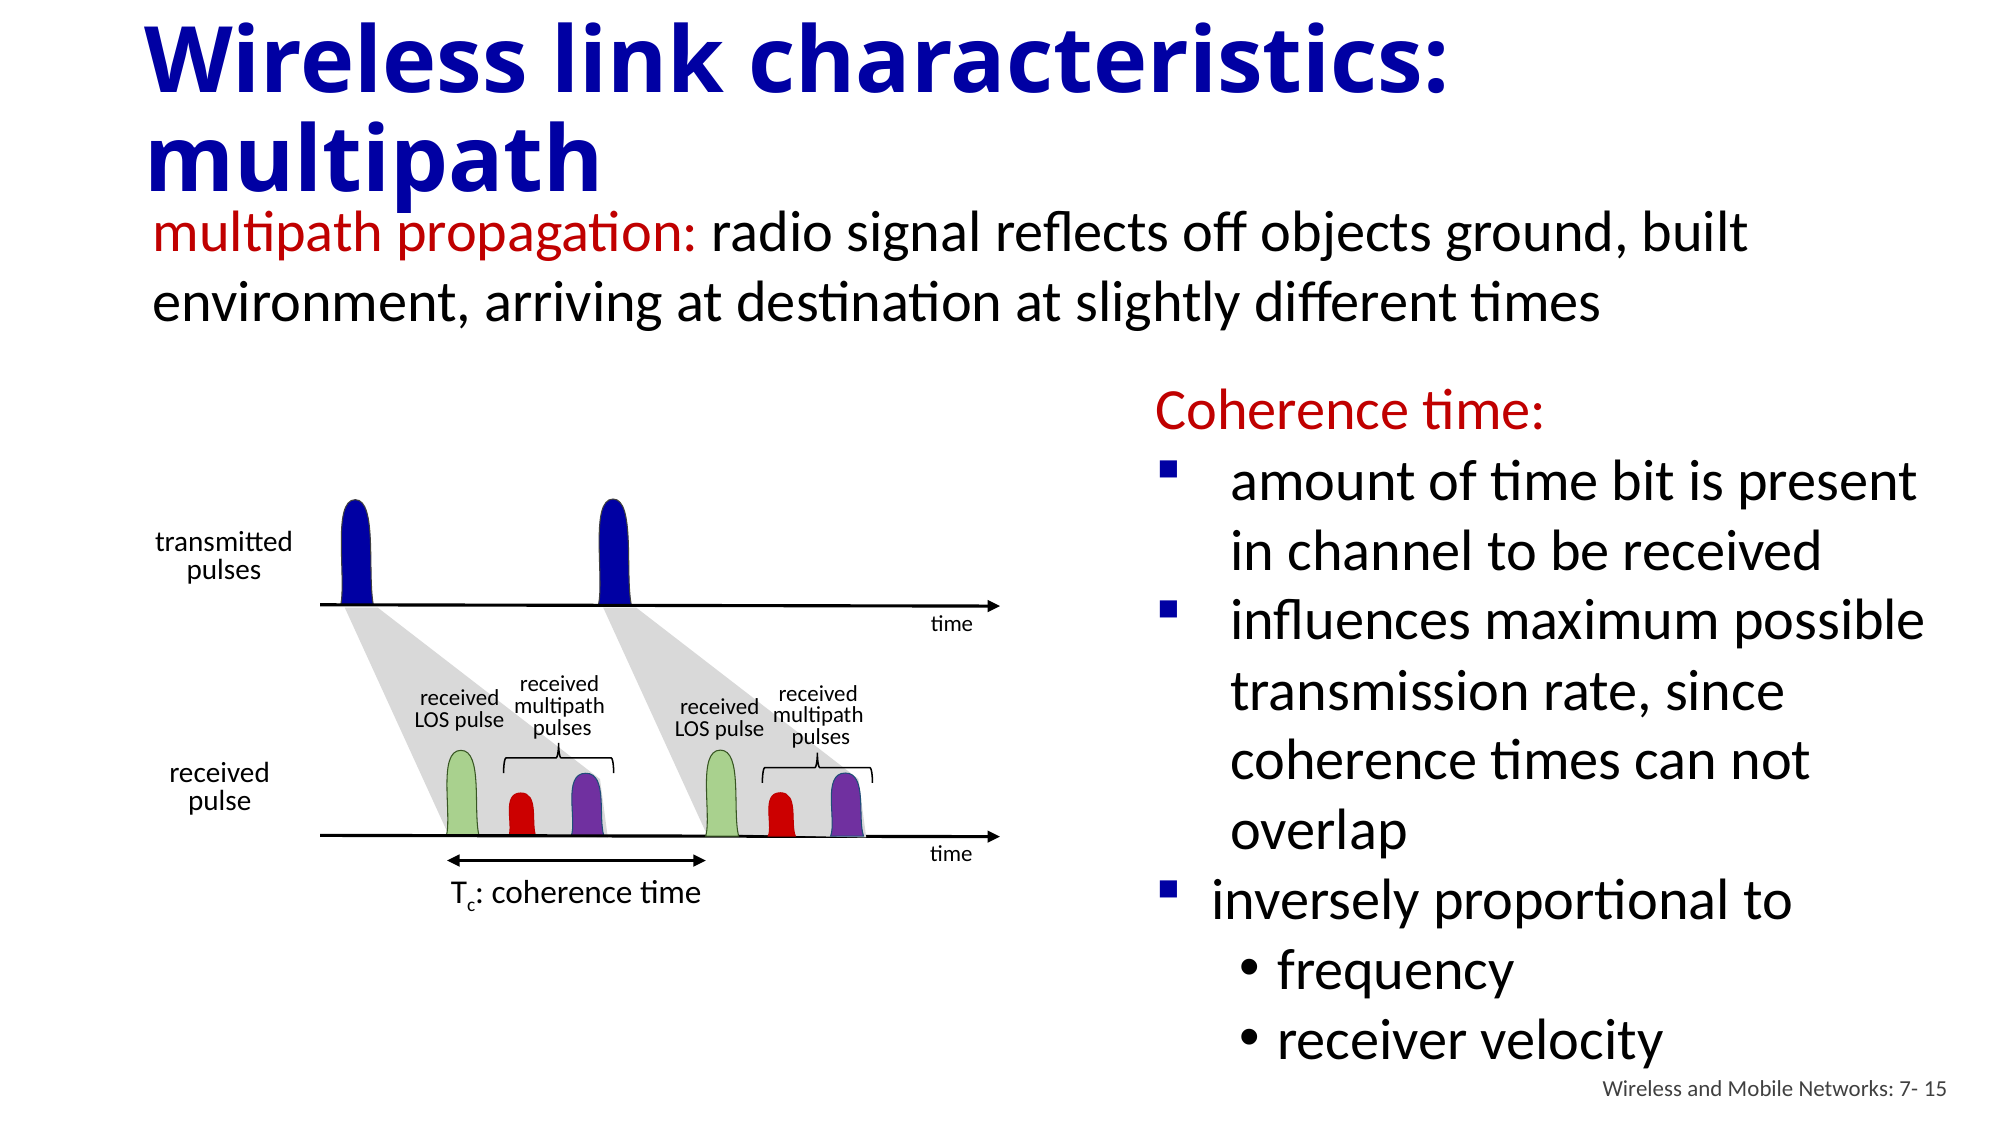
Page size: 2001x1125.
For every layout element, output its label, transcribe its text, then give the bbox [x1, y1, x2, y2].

slide_number Wireless and Mobile Networks: 7- 15 [1512, 1056, 1963, 1117]
text_box time [915, 837, 988, 874]
text_box Coherence time: amount of time bit is present in channel to be received influences maximum possible transmission rate, since coherence times can not overlap inversely proportional to frequency receiver velocity [1140, 364, 1956, 1079]
text_box Tc: coherence time [436, 862, 717, 923]
text_box [340, 498, 375, 603]
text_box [603, 607, 880, 838]
text_box time [916, 607, 989, 643]
text_box received pulse [154, 752, 285, 824]
text_box transmitted pulses [140, 521, 308, 593]
title Wireless link characteristics: multipath [129, 38, 1855, 185]
text_box [597, 497, 633, 603]
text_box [344, 607, 603, 835]
text_box multipath propagation: radio signal reflects off objects ground, built environment, arriving at destination at slightly different times [71, 185, 1855, 411]
